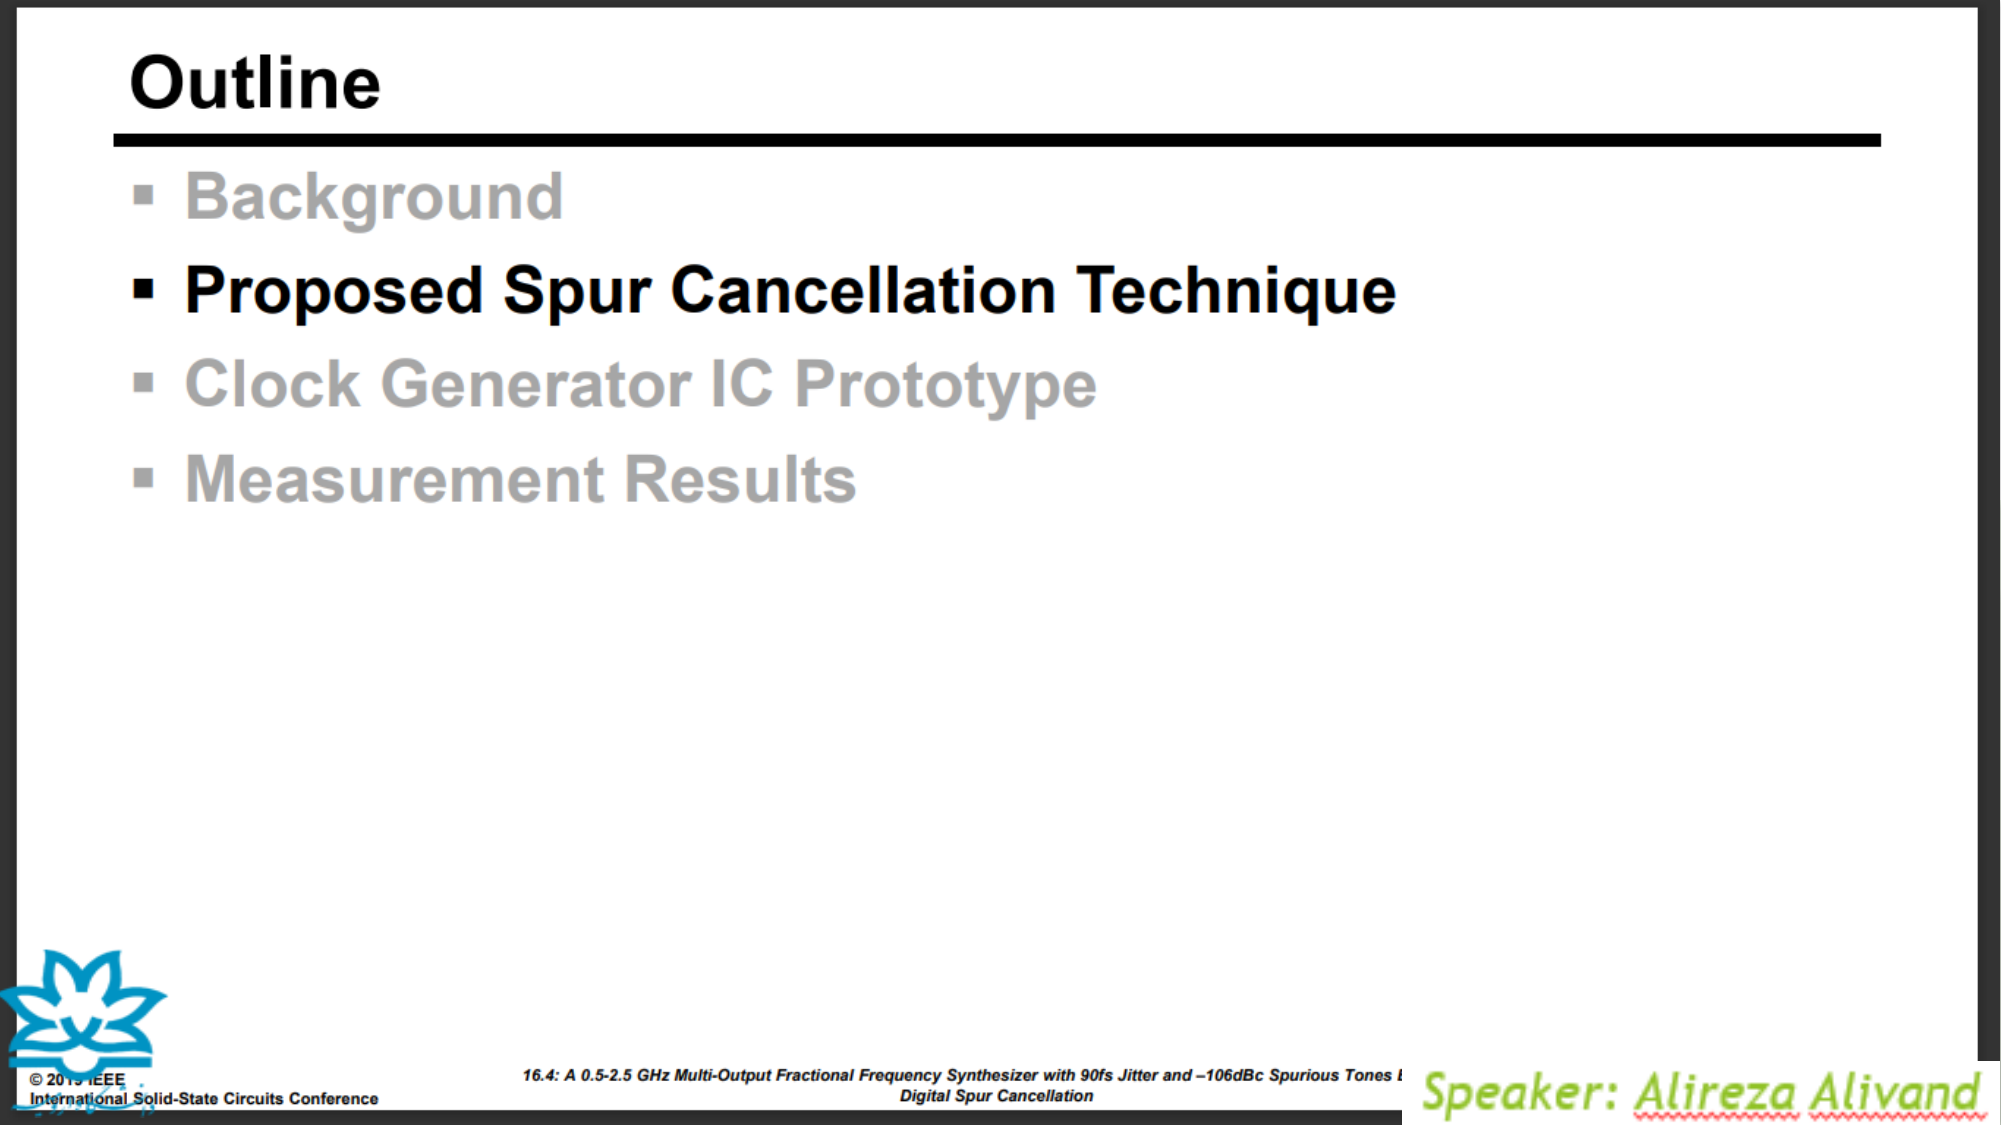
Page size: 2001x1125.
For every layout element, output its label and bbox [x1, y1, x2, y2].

picture [1401, 1060, 2000, 1125]
picture [0, 946, 184, 1125]
picture [18, 962, 146, 1044]
list [0, 0, 2000, 1125]
